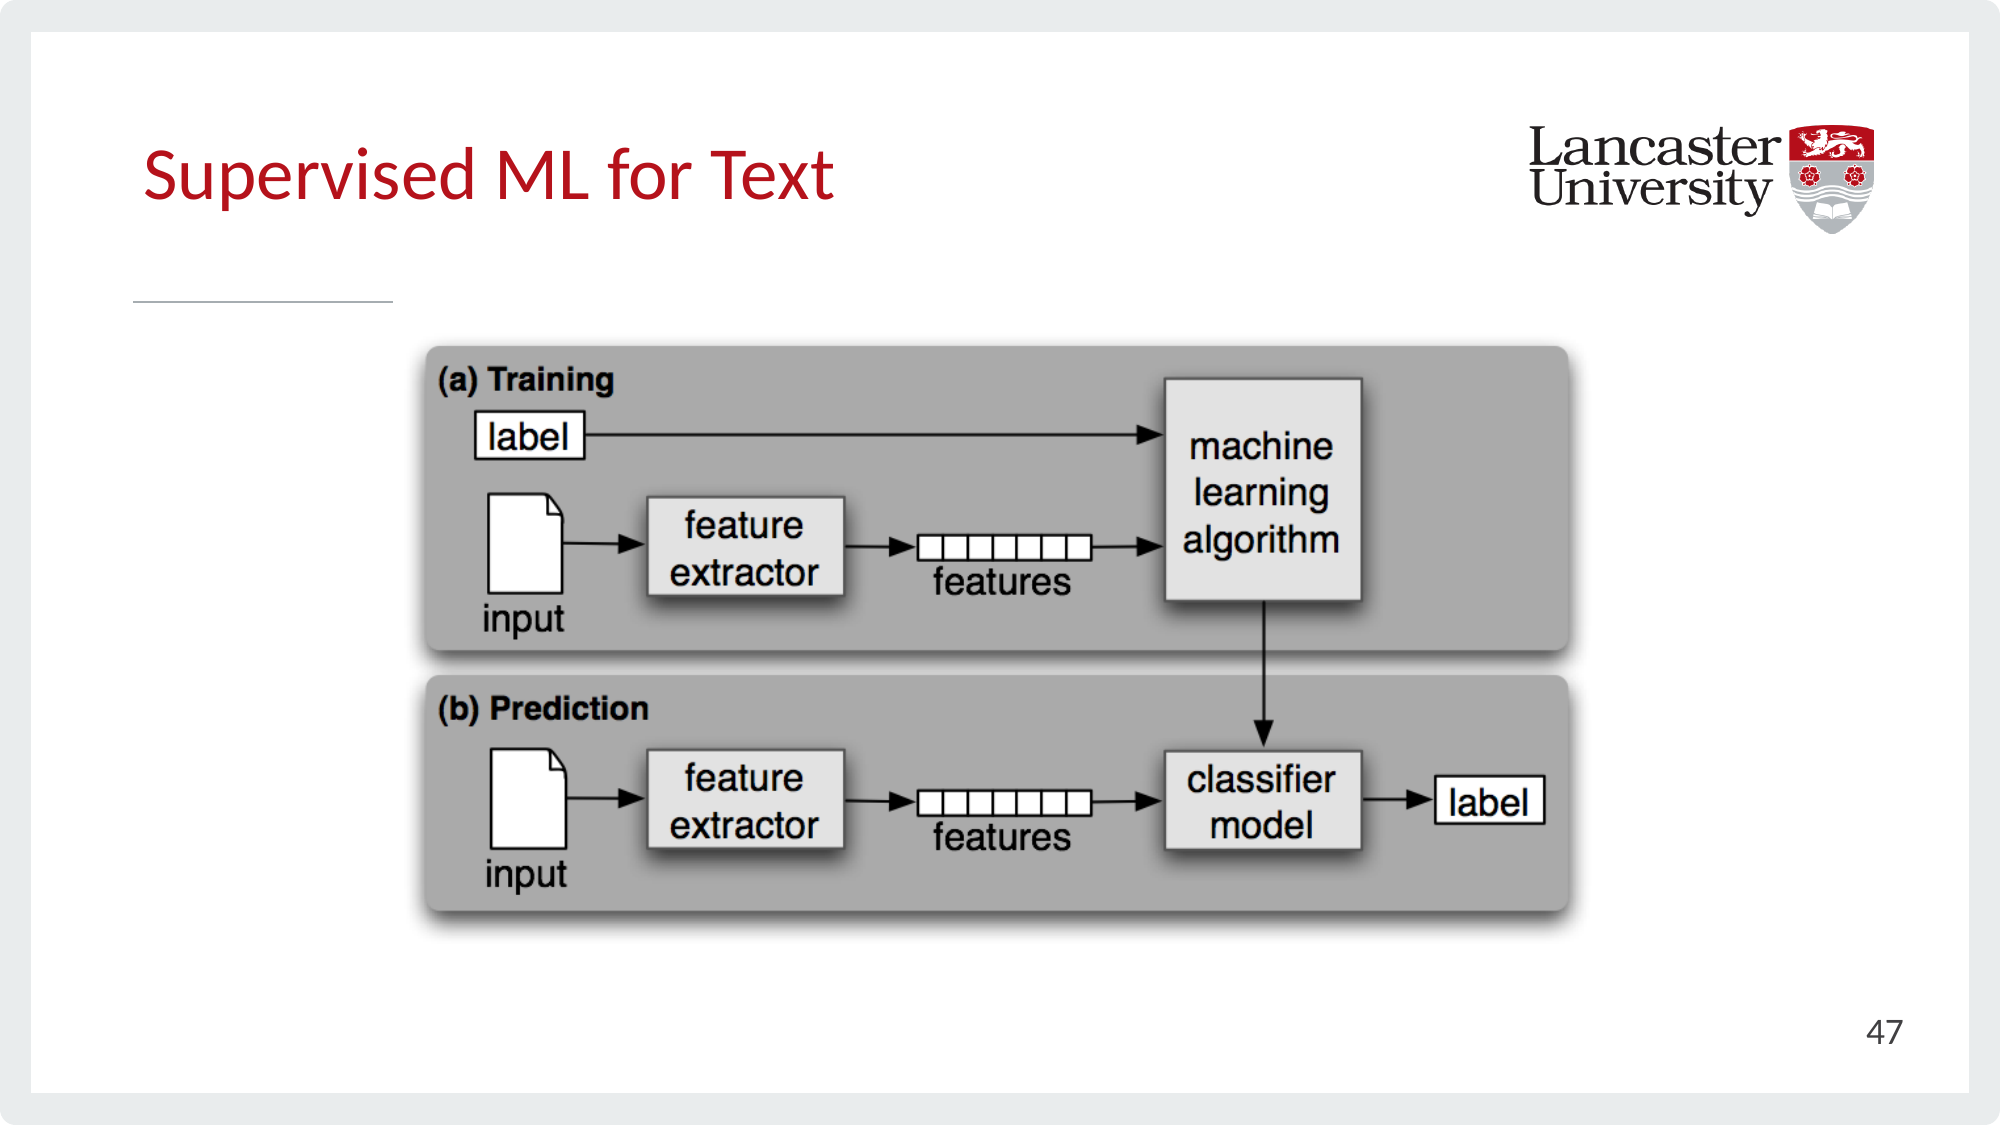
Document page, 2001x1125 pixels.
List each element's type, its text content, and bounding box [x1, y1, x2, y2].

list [398, 329, 1597, 949]
slide_number 47 [1468, 999, 1919, 1060]
title Supervised ML for Text [128, 78, 1482, 279]
